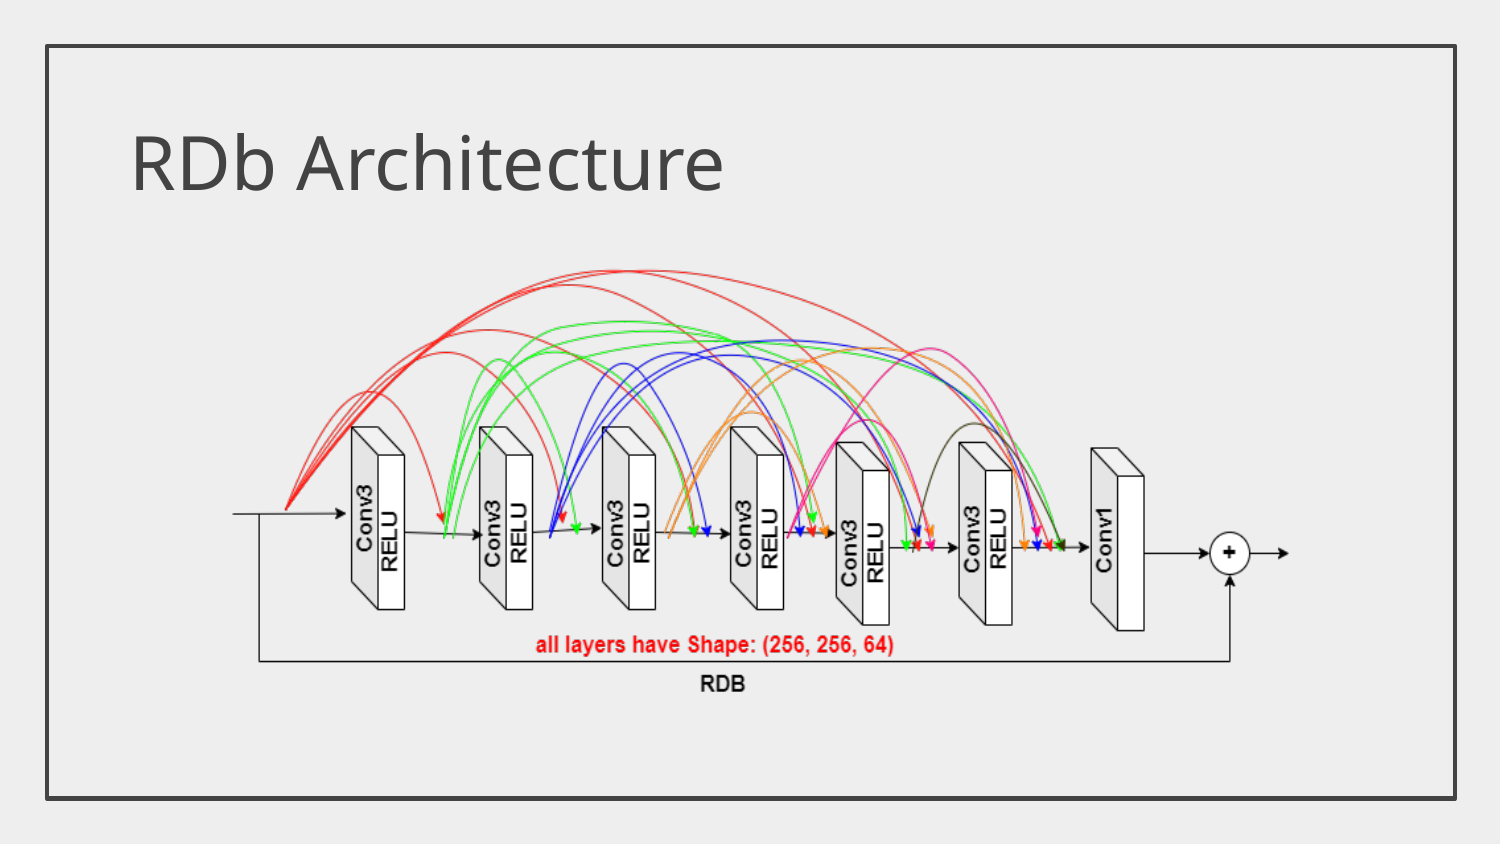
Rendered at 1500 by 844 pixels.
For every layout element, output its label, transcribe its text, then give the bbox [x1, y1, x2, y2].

title RDb Architecture [115, 100, 1302, 223]
picture [223, 254, 1302, 706]
